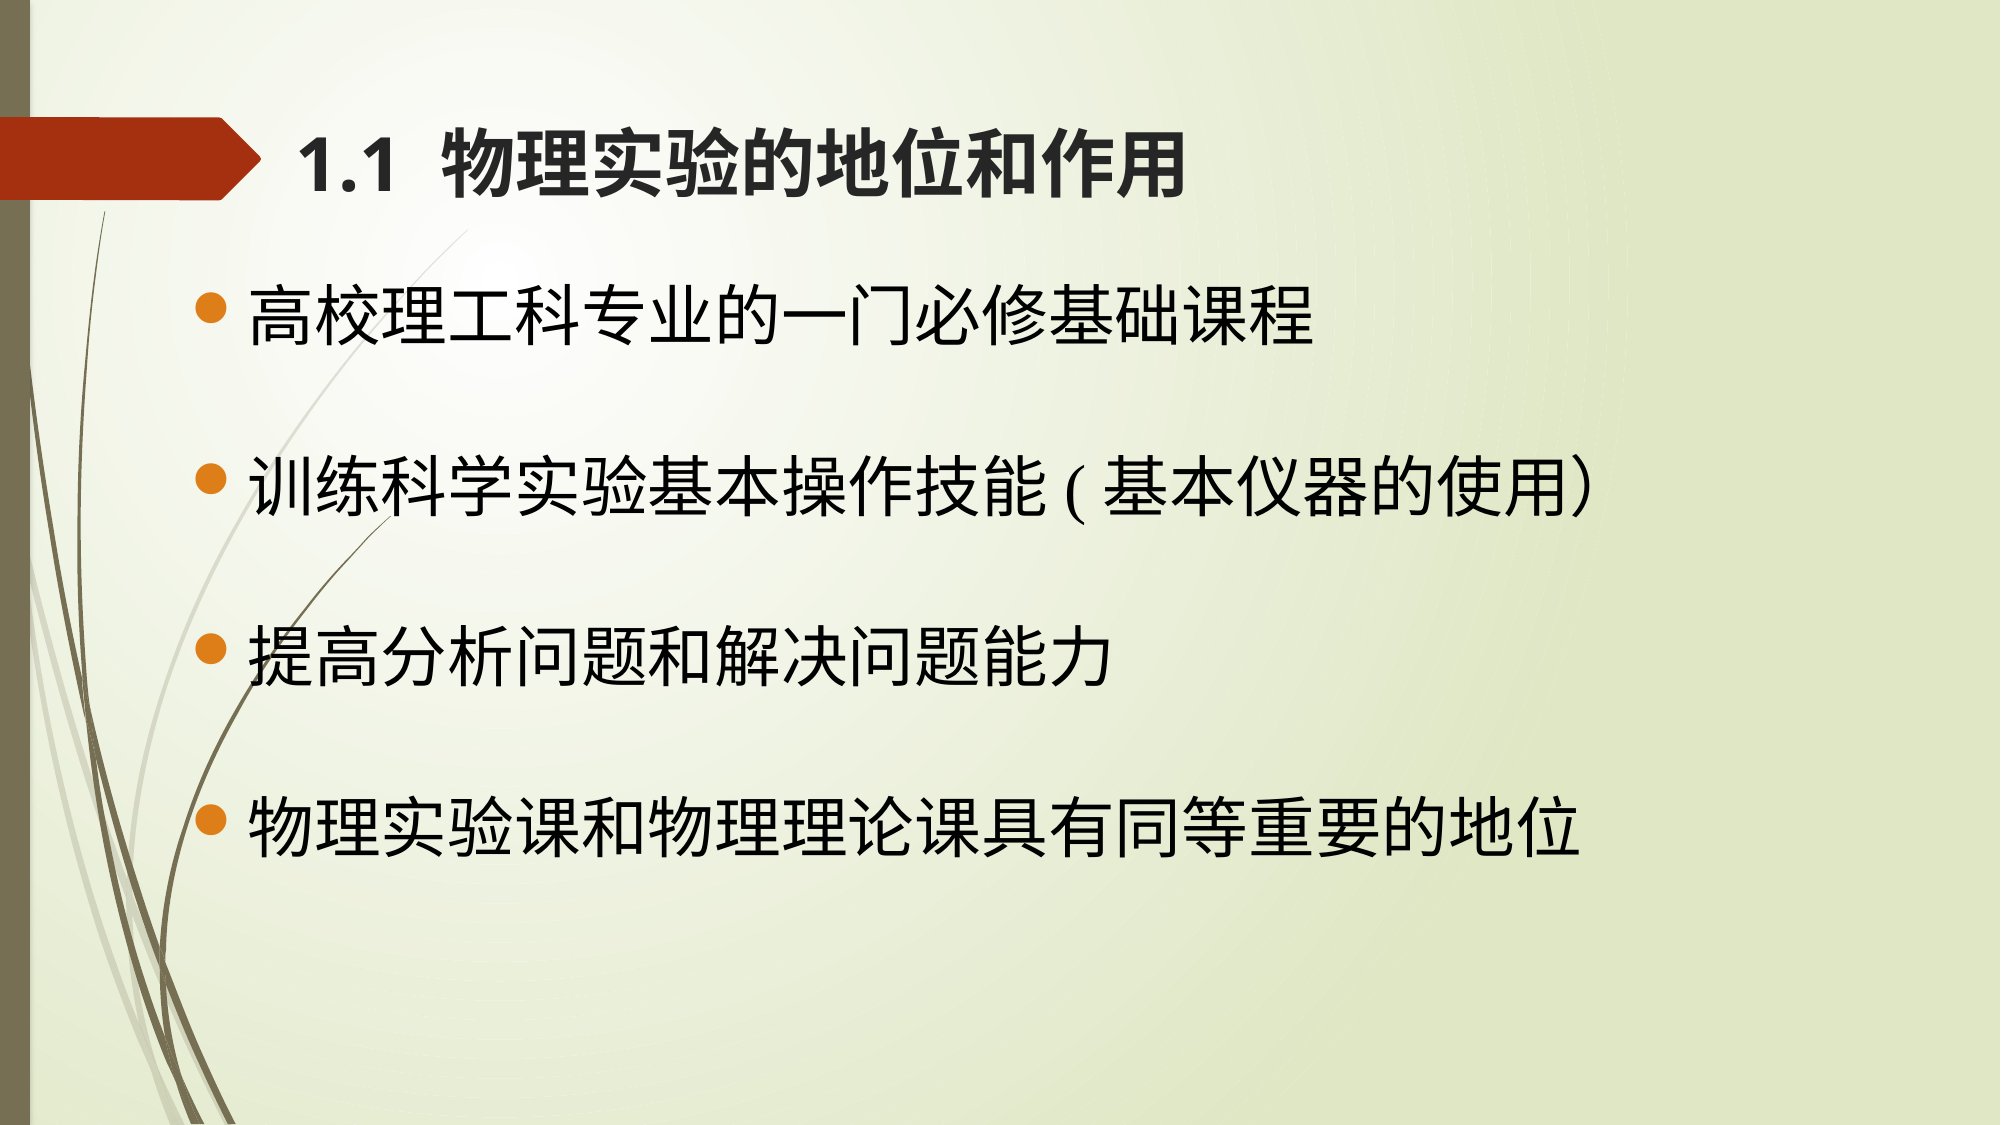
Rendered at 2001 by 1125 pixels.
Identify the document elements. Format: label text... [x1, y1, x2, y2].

text_box 高校理工科专业的一门必修基础课程 训练科学实验基本操作技能(基本仪器的使用） 提高分析问题和解决问题能力 物理实验课和物理理论课具有同等重要的地位 [176, 275, 1873, 980]
title 1.1 物理实验的地位和作用 [280, 108, 1456, 275]
